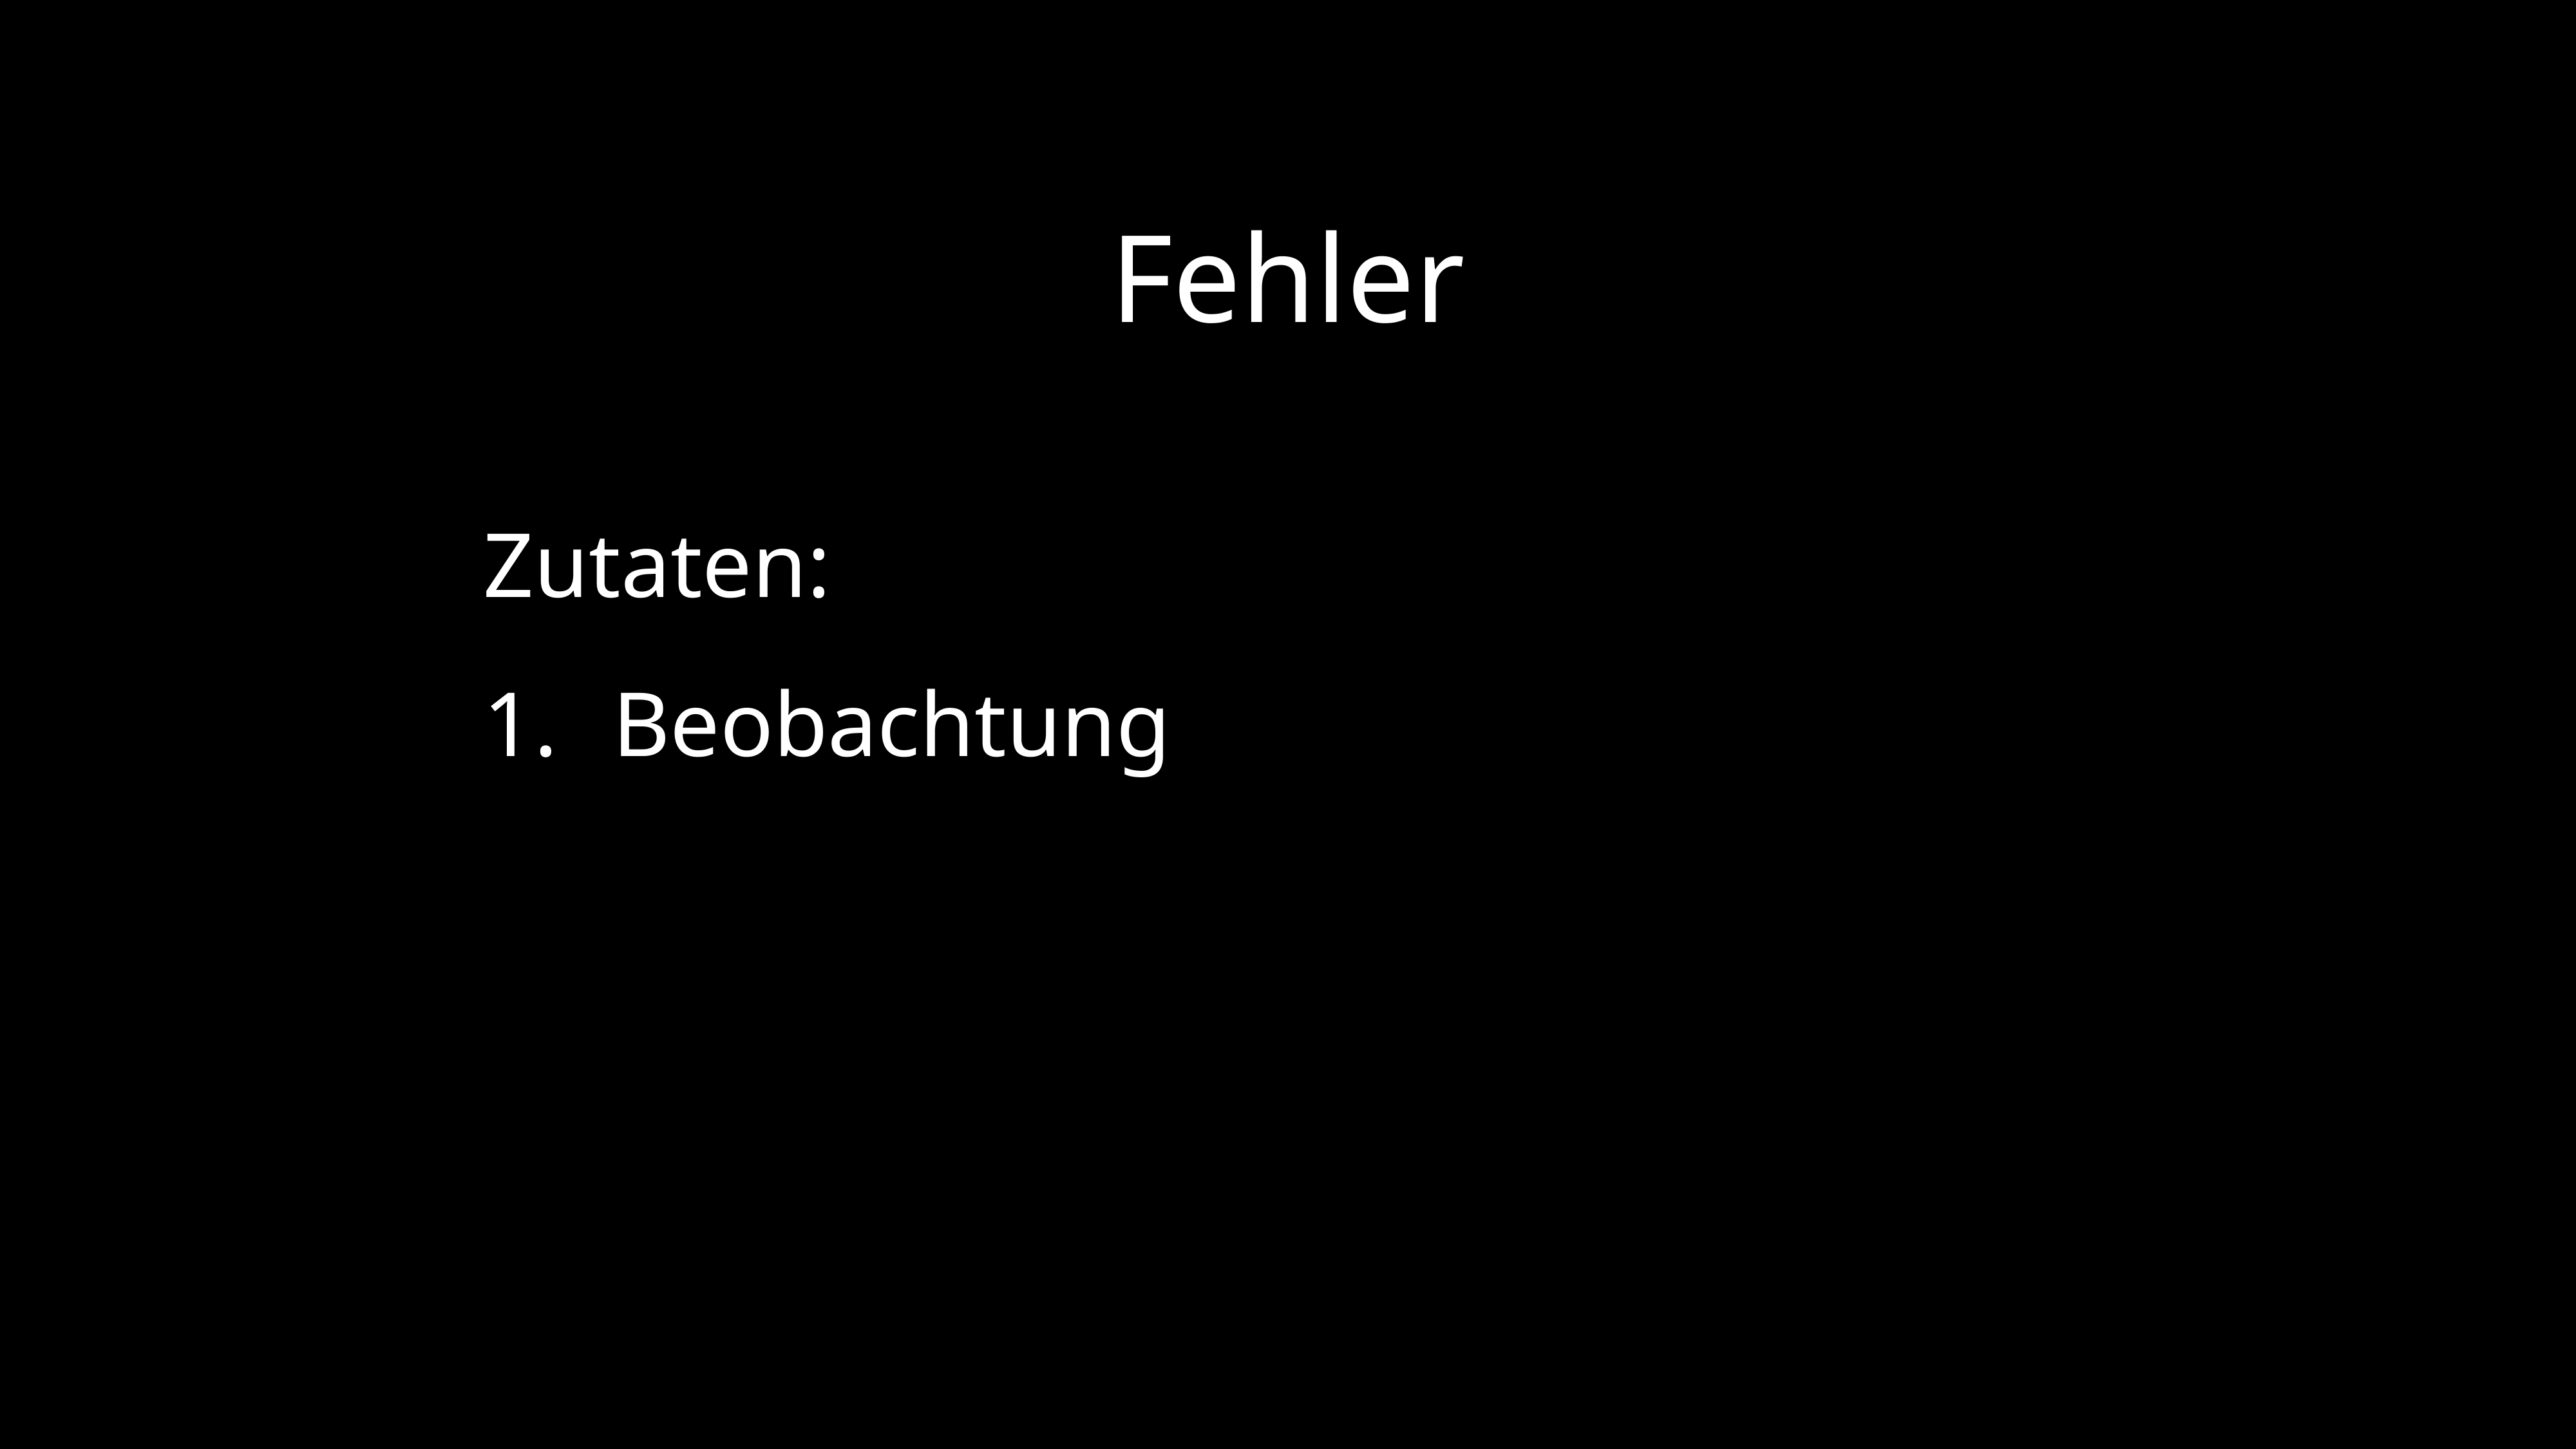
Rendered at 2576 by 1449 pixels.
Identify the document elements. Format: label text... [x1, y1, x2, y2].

text_box Zutaten: Beobachtung [478, 450, 1177, 780]
text_box Fehler [1105, 123, 1471, 352]
